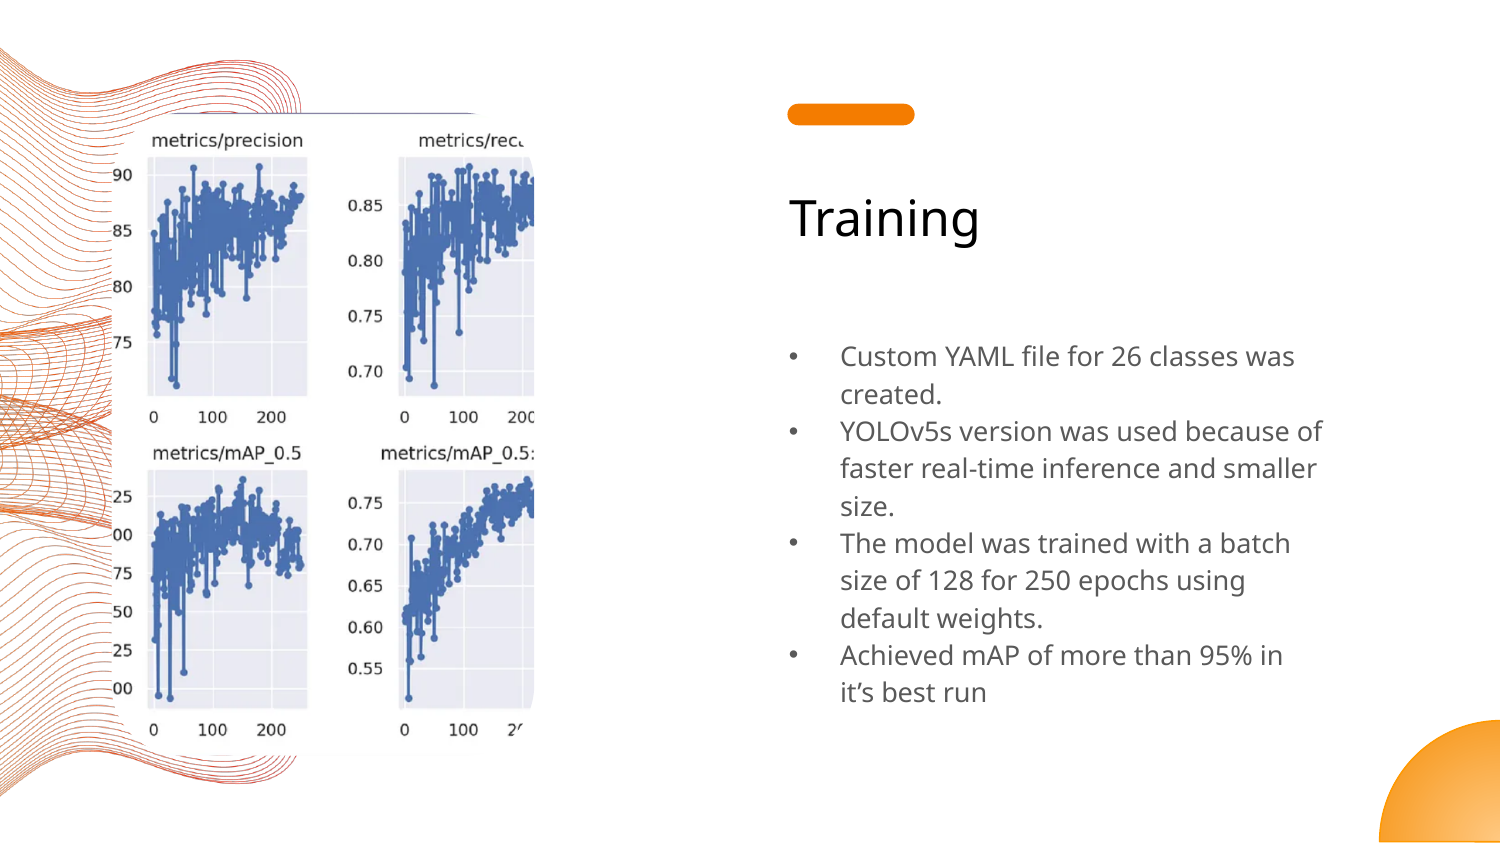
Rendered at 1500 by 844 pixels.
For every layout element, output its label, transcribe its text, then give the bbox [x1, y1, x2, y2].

subtitle Custom YAML file for 26 classes was created. YOLOv5s version was used because of faster real-time inference and smaller size. The model was trained with a batch size of 128 for 250 epochs using default weights. Achieved mAP of more than 95% in it’s best run [750, 319, 1339, 728]
picture [0, 0, 535, 844]
title Training [774, 171, 1364, 263]
